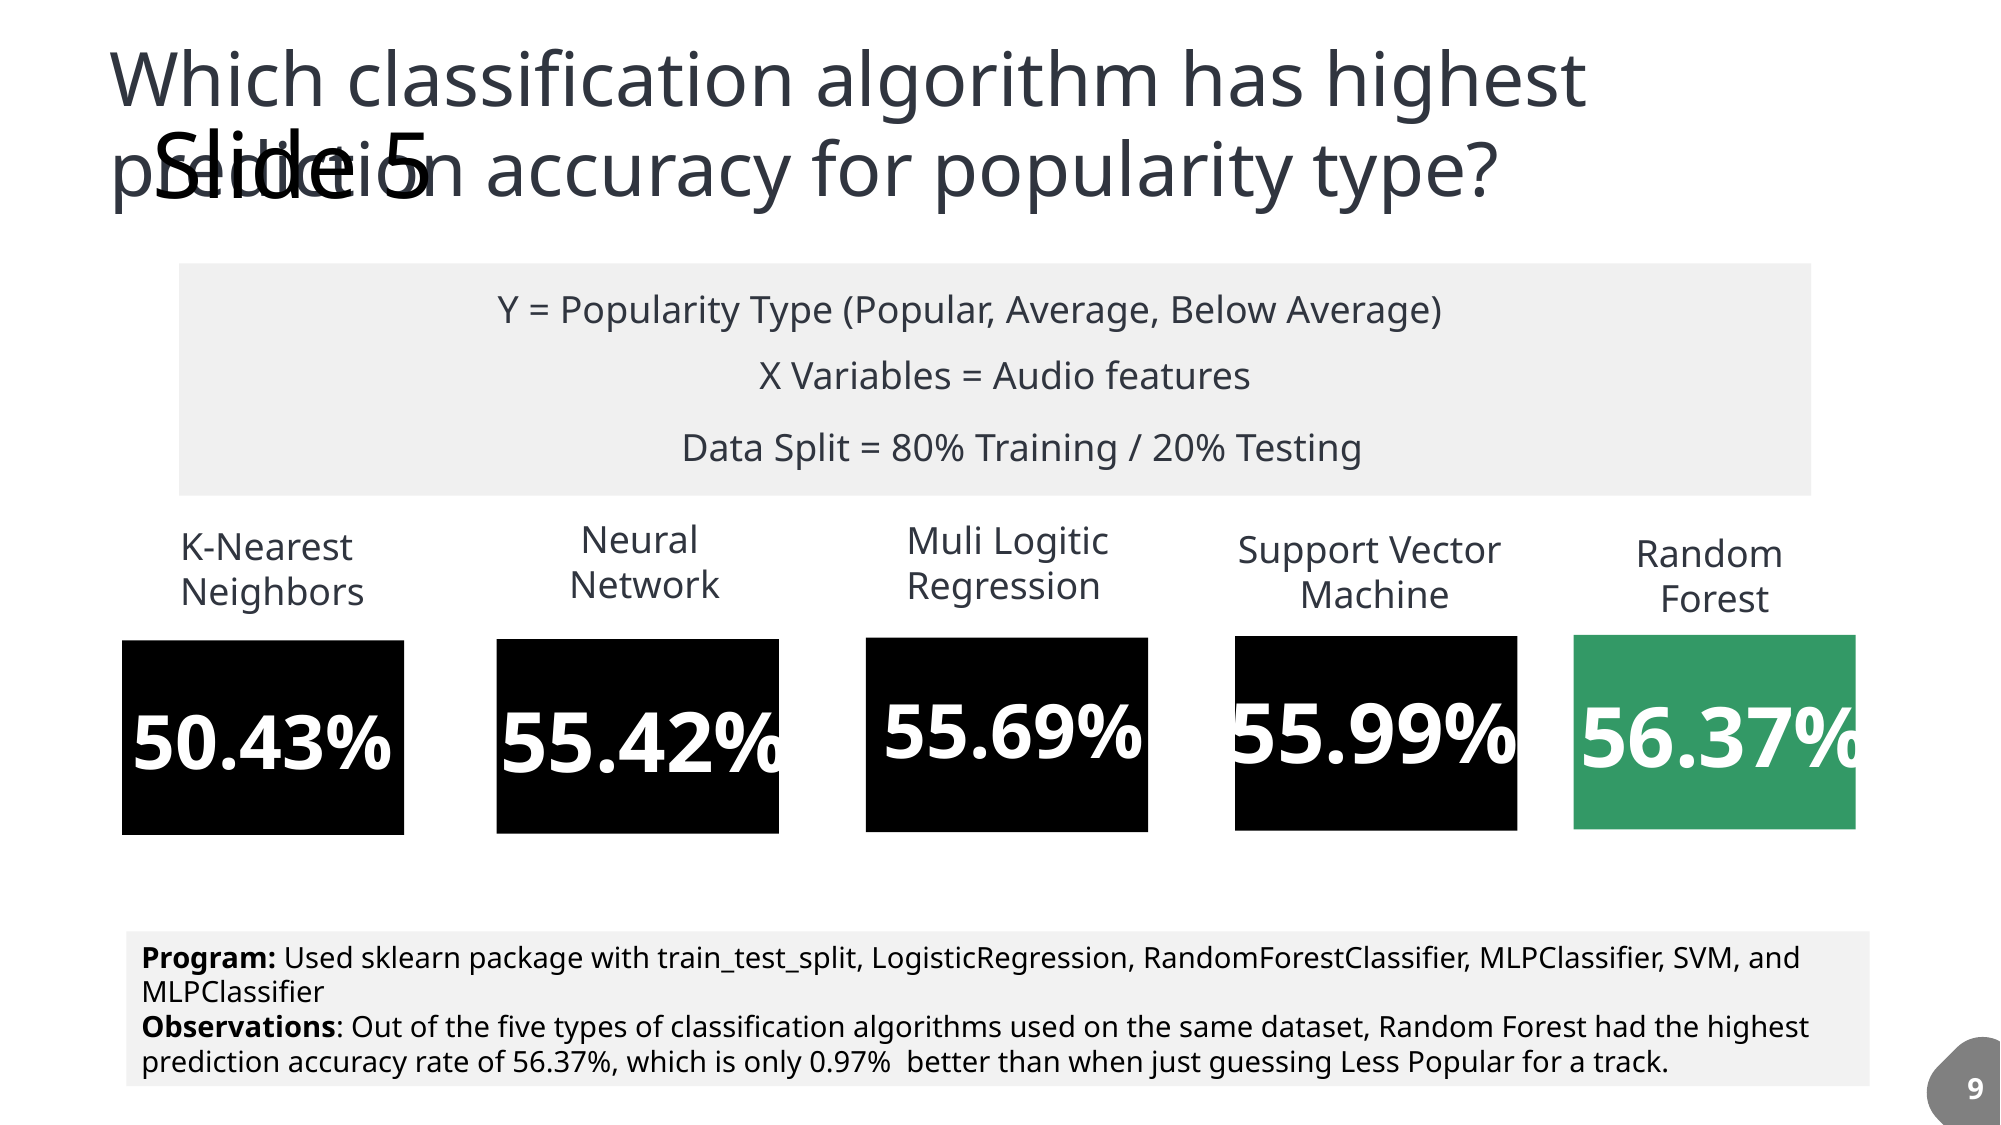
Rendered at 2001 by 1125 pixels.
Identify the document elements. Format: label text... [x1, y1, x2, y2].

text_box K-Nearest Neighbors [180, 522, 366, 613]
text_box X Variables = Audio features [759, 352, 1252, 398]
text_box Muli Logitic Regression [906, 517, 1120, 608]
text_box [121, 639, 405, 836]
text_box Program: Used sklearn package with train_test_split, LogisticRegression, RandomForestClassifier, MLPClassifier, SVM, and MLPClassifier Observations: Out of the five types of classification algorithms used on the same dataset, Random Forest had the highest prediction accuracy rate of 56.37%, which is only 0.97% better than when just guessing Less Popular for a track. [126, 931, 1870, 1087]
text_box [865, 637, 1149, 833]
text_box Random Forest [1635, 530, 1794, 621]
text_box Neural Network [568, 515, 721, 606]
text_box Y = Popularity Type (Popular, Average, Below Average) [497, 286, 1443, 332]
text_box Data Split = 80% Training / 20% Testing [681, 423, 1364, 470]
text_box 50.43% [132, 694, 394, 785]
text_box [1234, 780, 1518, 832]
text_box [1234, 635, 1518, 679]
text_box Support Vector Machine [1237, 525, 1512, 616]
text_box 55.99% [1229, 679, 1519, 780]
text_box 9 [1952, 1063, 2000, 1113]
text_box 55.69% [883, 683, 1145, 774]
text_box [1573, 634, 1857, 831]
text_box [178, 278, 1812, 497]
text_box [1925, 1035, 2000, 1125]
text_box 56.37% [1580, 684, 1869, 785]
title Slide 5 [137, 59, 1863, 278]
text_box 55.42% [500, 689, 789, 790]
text_box Which classification algorithm has highest prediction accuracy for popularity type? [109, 30, 1870, 212]
text_box [496, 638, 780, 835]
